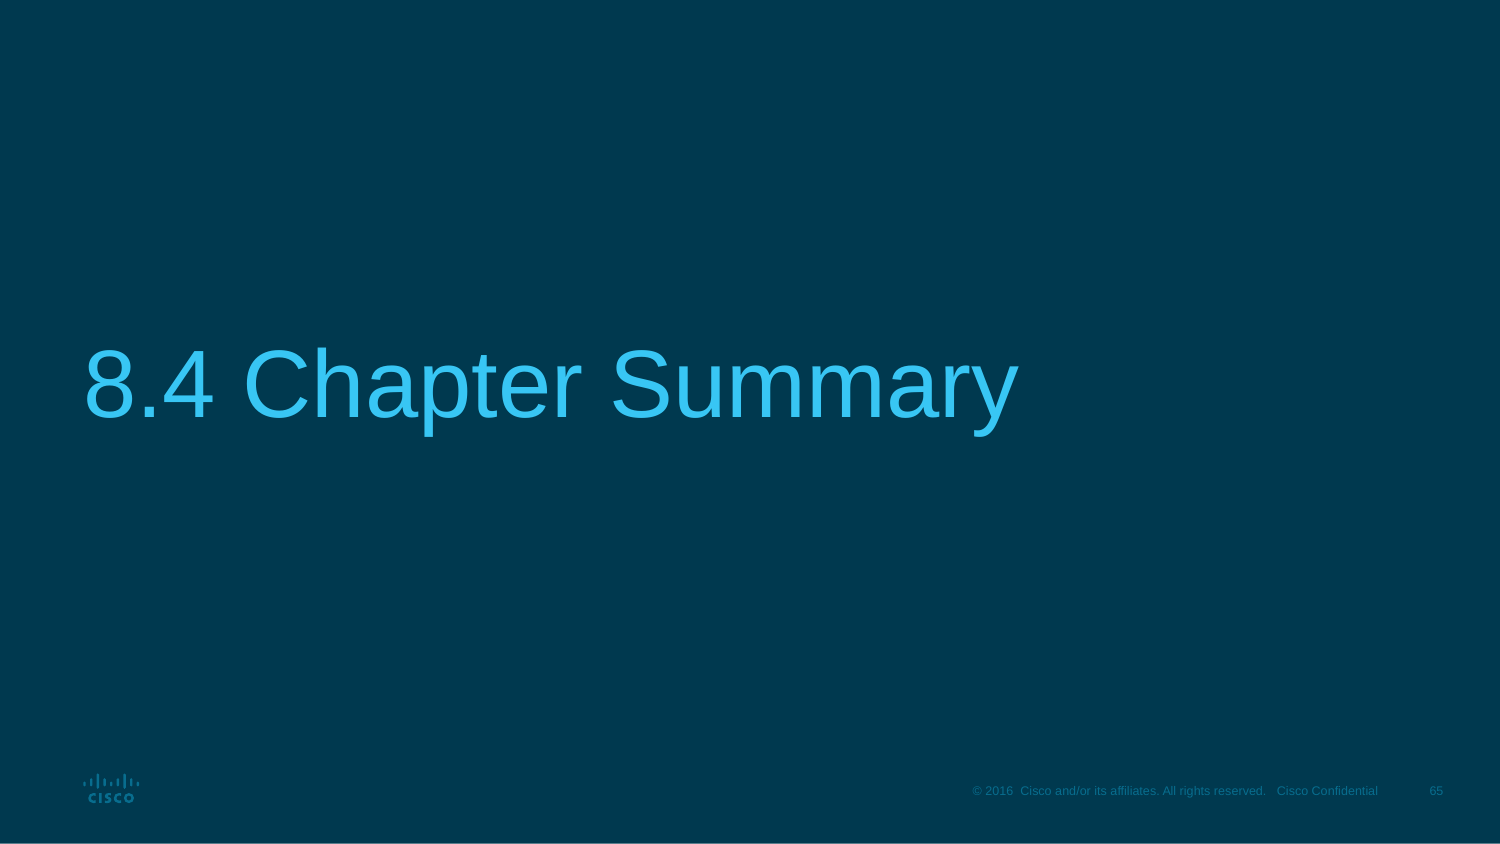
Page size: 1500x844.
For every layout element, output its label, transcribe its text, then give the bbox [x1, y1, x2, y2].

title 8.4 Chapter Summary [68, 150, 1315, 446]
